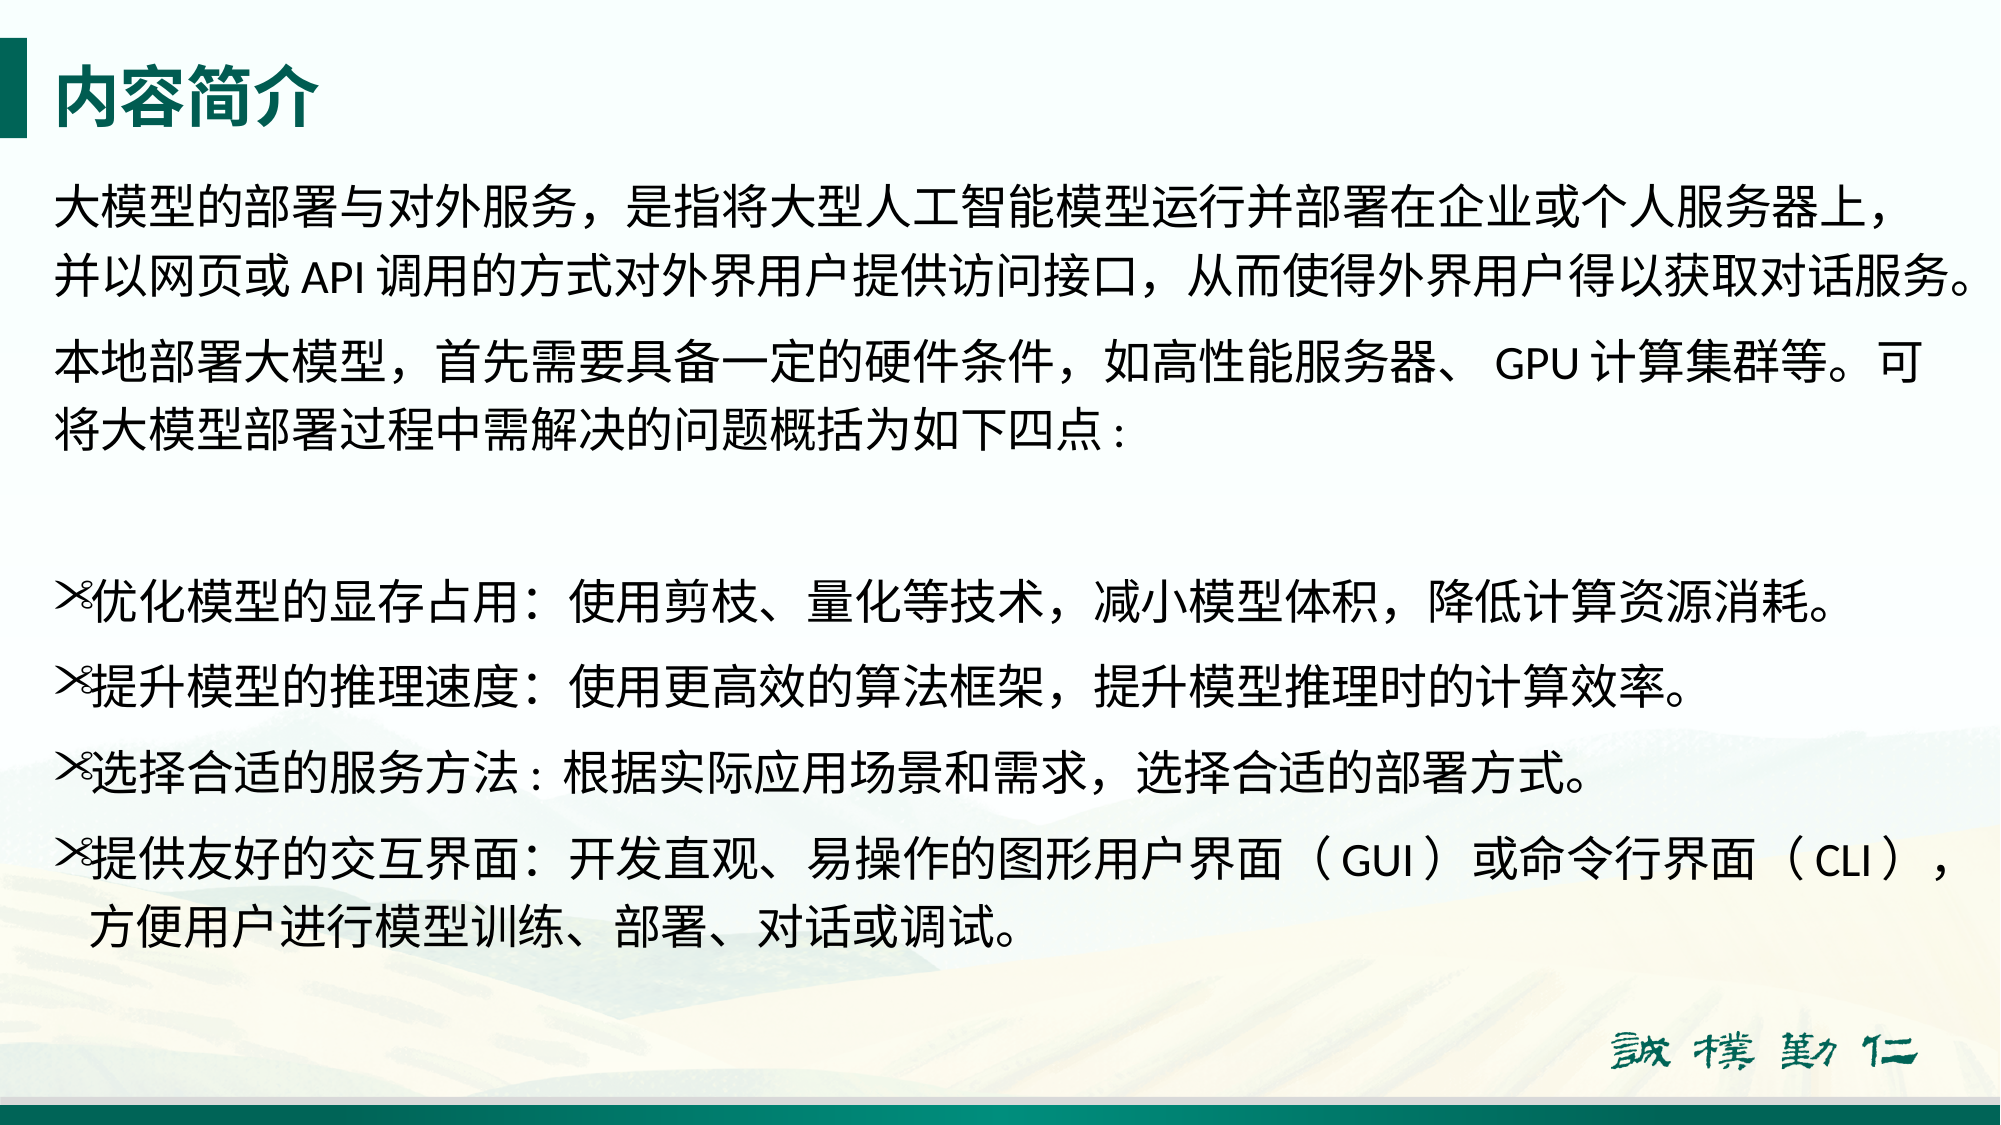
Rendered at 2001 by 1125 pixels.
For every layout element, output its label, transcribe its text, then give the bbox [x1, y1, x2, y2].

list 大模型的部署与对外服务，是指将大型人工智能模型运行并部署在企业或个人服务器上，并以网页或API调用的方式对外界用户提供访问接口，从而使得外界用户得以获取对话服务。 本地部署大模型，首先需要具备一定的硬件条件，如高性能服务器、GPU计算集群等。可将大模型部署过程中需解决的问题概括为如下四点: 优化模型的显存占用：使用剪枝、量化等技术，减小模型体积，降低计算资源消耗。 提升模型的推理速度：使用更高效的算法框架，提升模型推理时的计算效率。 选择合适的服务方法: 根据实际应用场景和需求，选择合适的部署方式。 提供友好的交互界面：开发直观、易操作的图形用户界面（GUI）或命令行界面（CLI），方便用户进行模型训练、部署、对话或调试。 [38, 158, 1970, 1033]
picture [1611, 1033, 1918, 1084]
title 内容简介 [38, 55, 336, 144]
